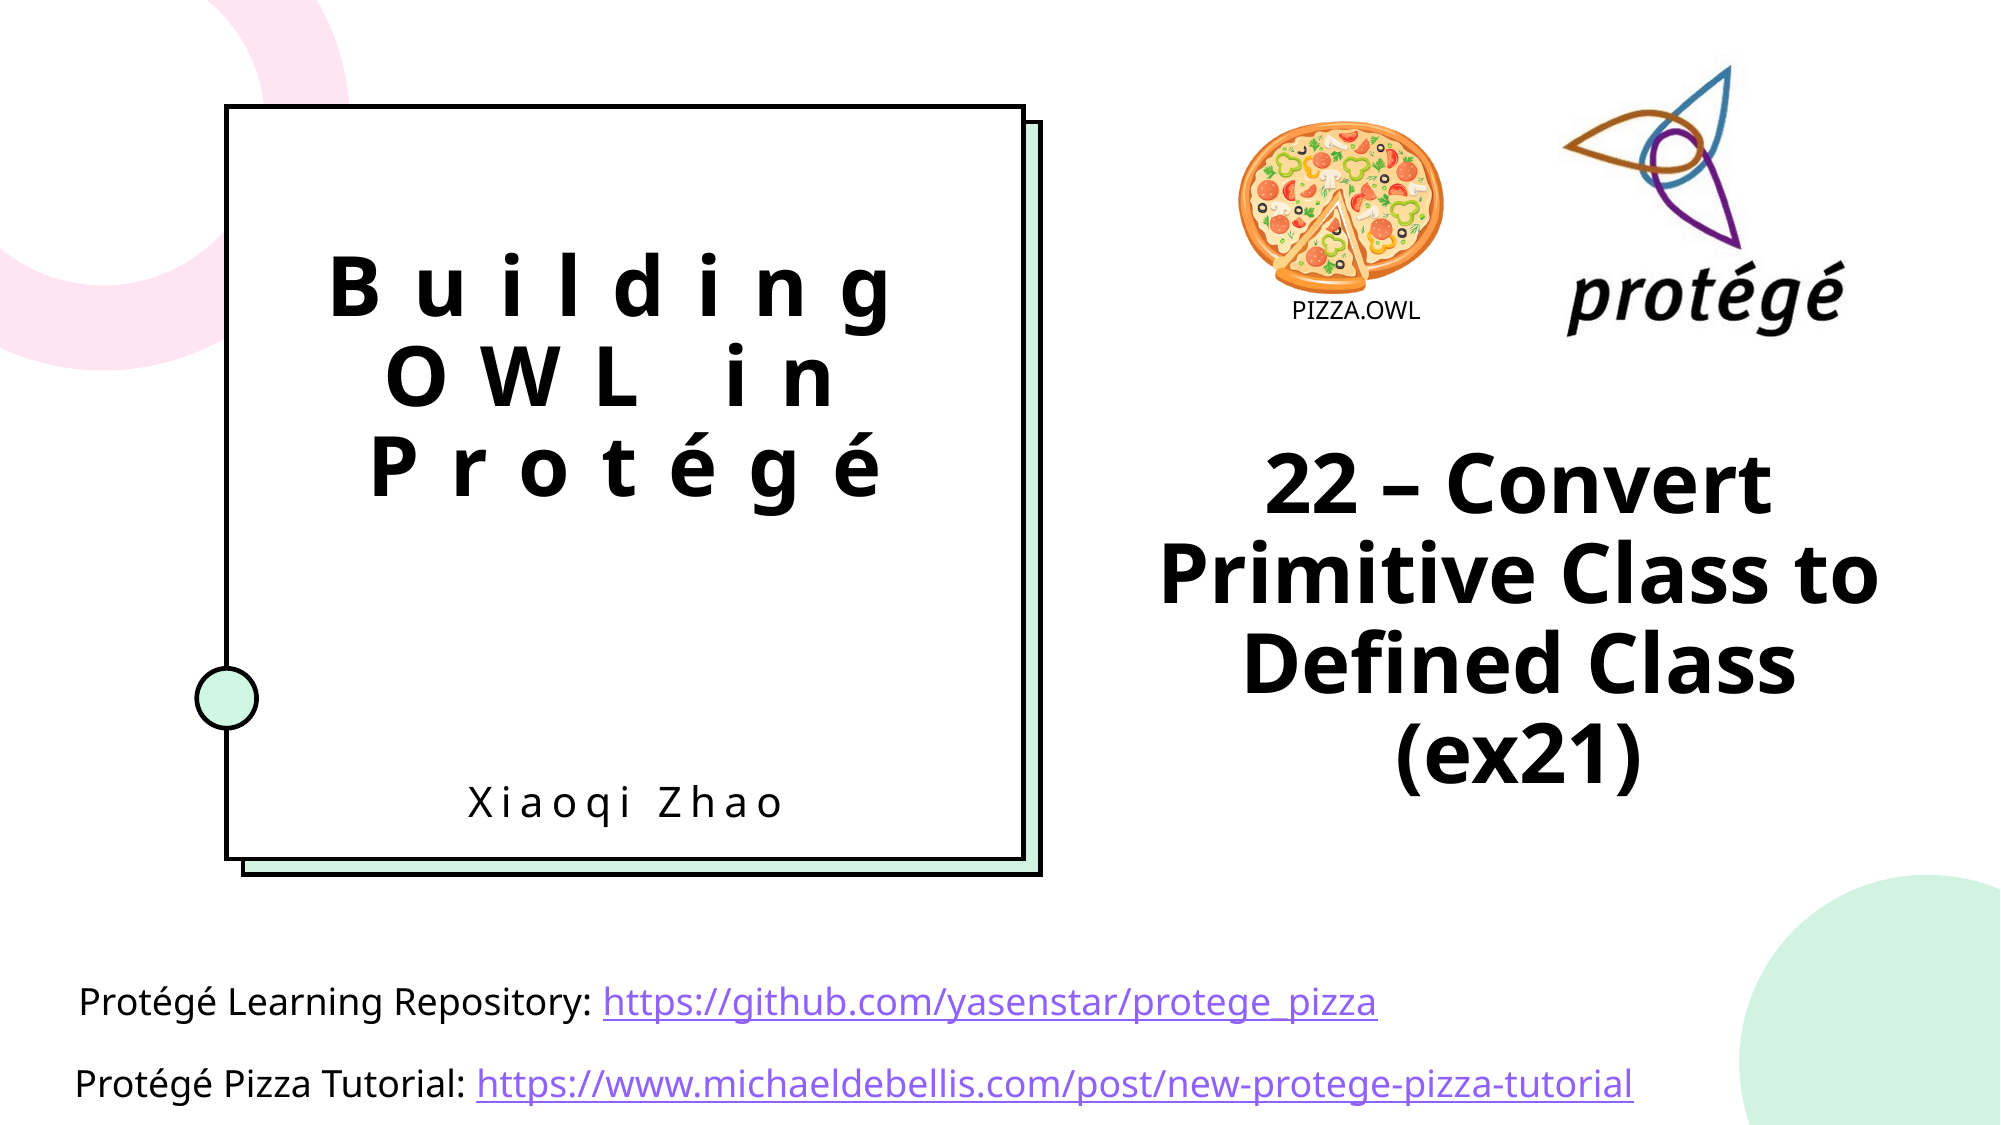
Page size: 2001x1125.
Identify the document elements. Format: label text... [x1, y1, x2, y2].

title Building OWL in Protégé [249, 131, 1001, 628]
text_box 22 – Convert Primitive Class to Defined Class (ex21) [1068, 417, 1970, 826]
text_box Protégé Pizza Tutorial: https://www.michaeldebellis.com/post/new-protege-pizza-tutorial [59, 1052, 1650, 1119]
text_box Protégé Learning Repository: https://github.com/yasenstar/protege_pizza [63, 970, 1393, 1037]
picture [1558, 54, 1850, 347]
text_box PIZZA.OWL [1276, 300, 1436, 333]
subtitle Xiaoqi Zhao [249, 773, 1001, 835]
picture [1231, 115, 1449, 300]
